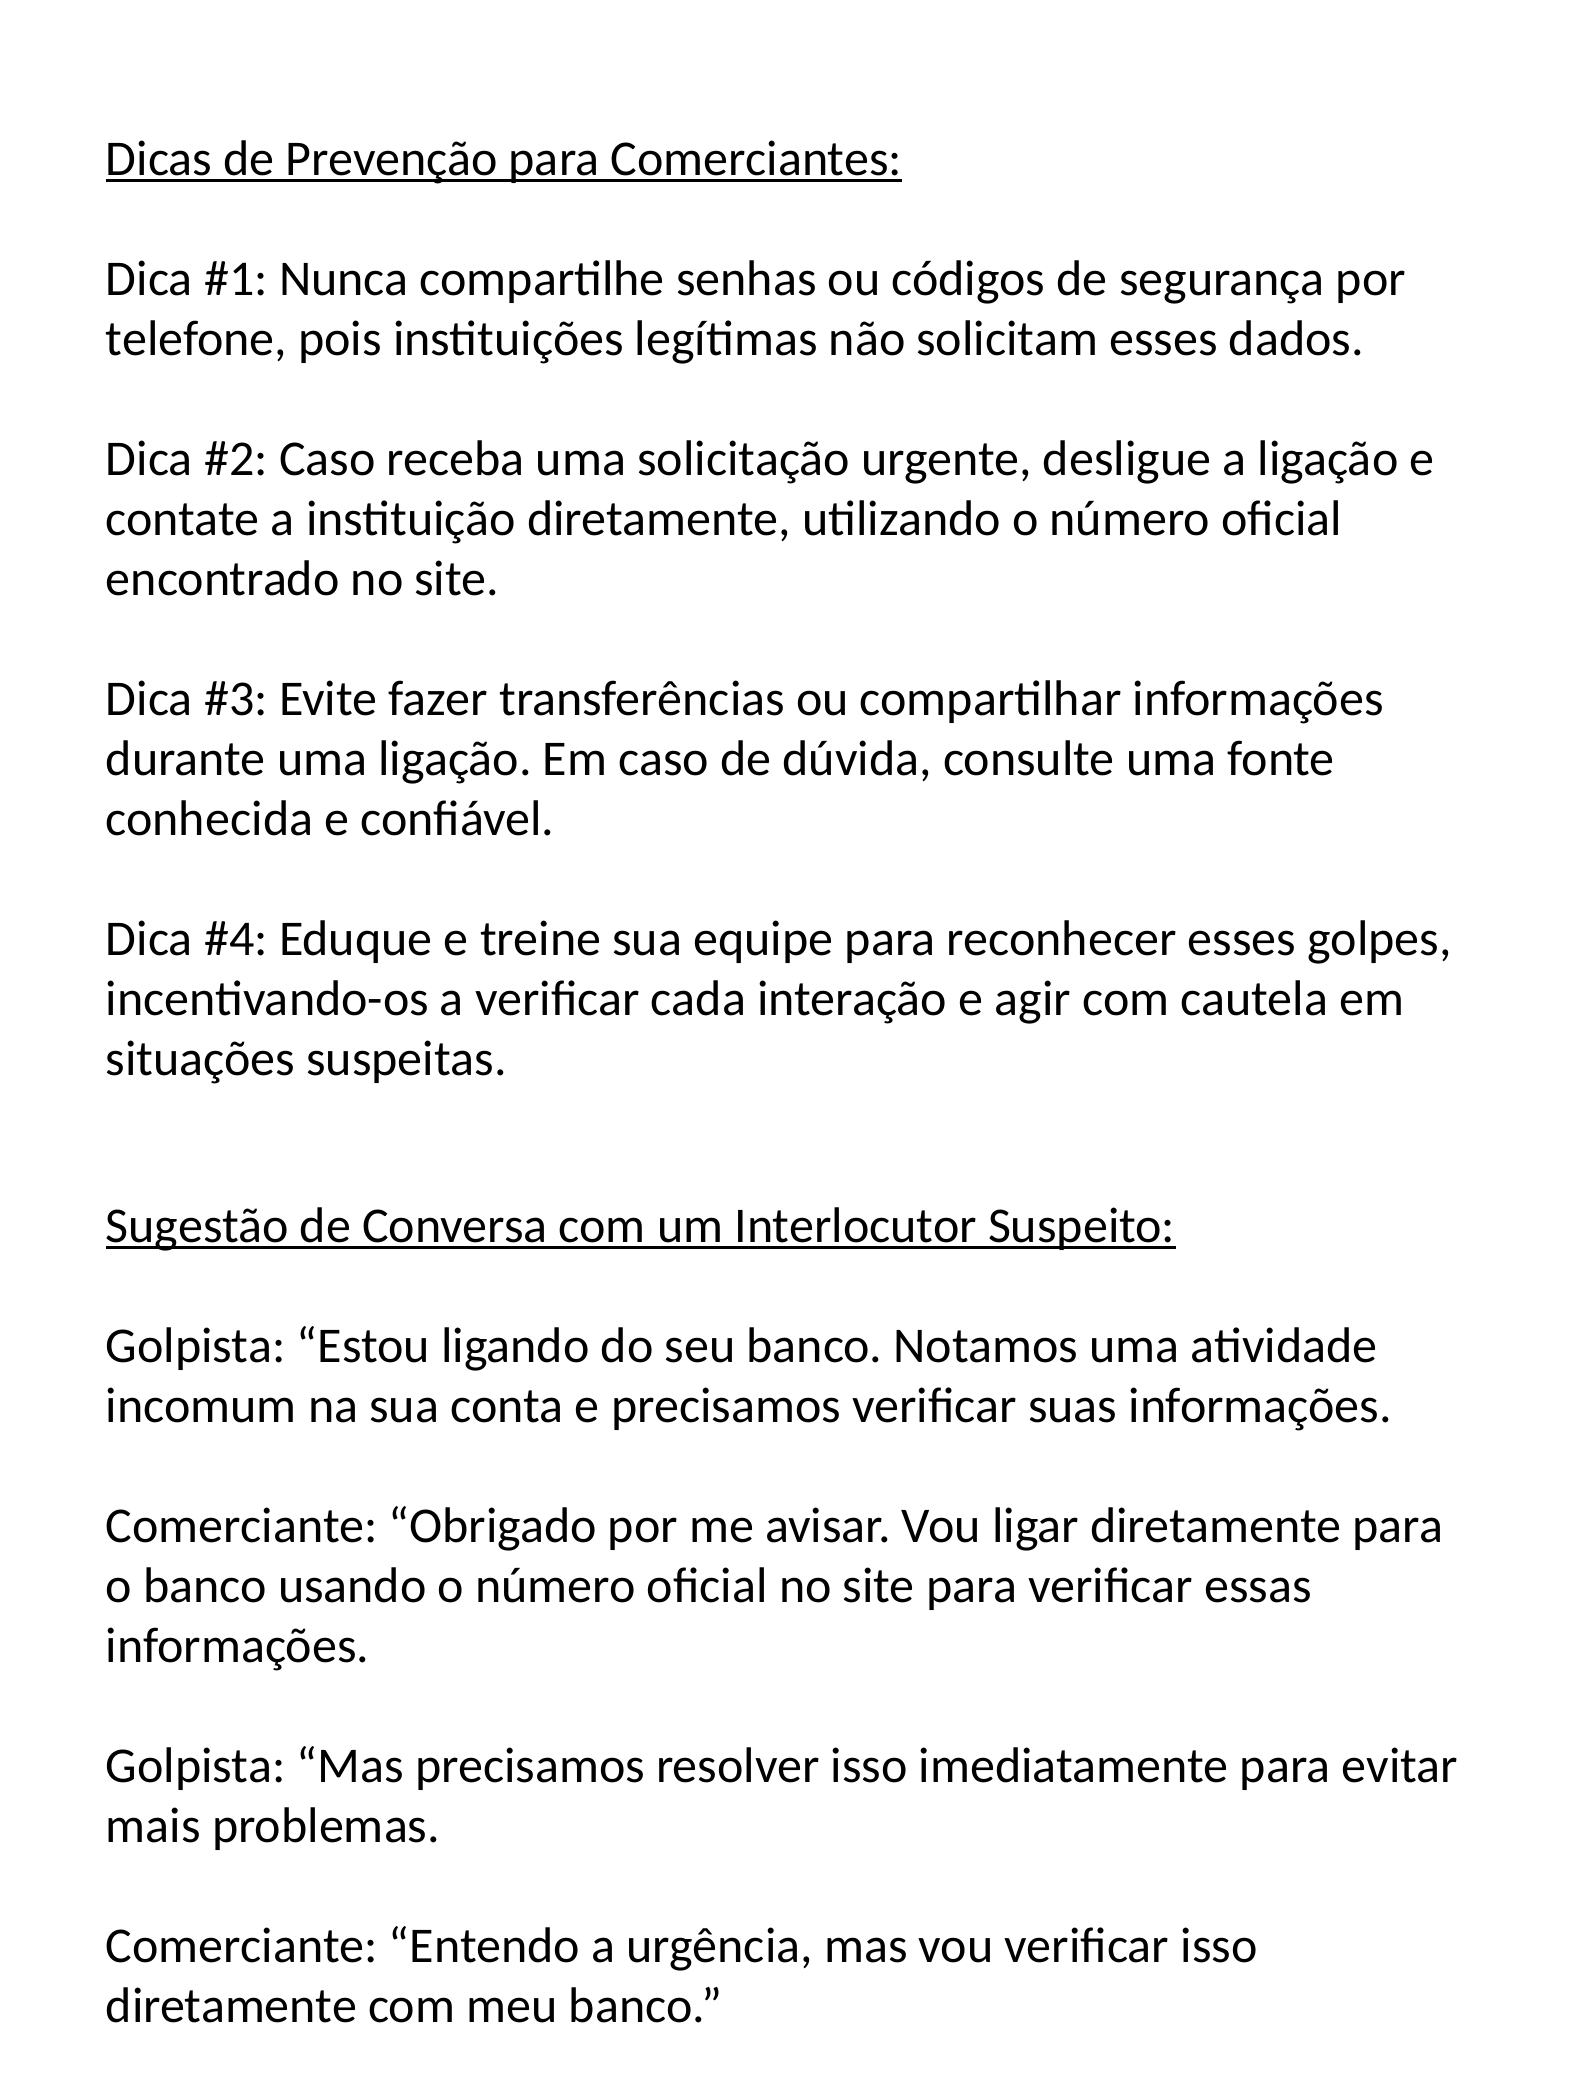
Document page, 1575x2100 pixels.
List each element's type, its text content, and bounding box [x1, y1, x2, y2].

text_box Sugestão de Conversa com um Interlocutor Suspeito: Golpista: “Estou ligando do seu banco. Notamos uma atividade incomum na sua conta e precisamos verificar suas informações. Comerciante: “Obrigado por me avisar. Vou ligar diretamente para o banco usando o número oficial no site para verificar essas informações. Golpista: “Mas precisamos resolver isso imediatamente para evitar mais problemas. Comerciante: “Entendo a urgência, mas vou verificar isso diretamente com meu banco.” [91, 1185, 1484, 2040]
text_box Dicas de Prevenção para Comerciantes: Dica #1: Nunca compartilhe senhas ou códigos de segurança por telefone, pois instituições legítimas não solicitam esses dados. Dica #2: Caso receba uma solicitação urgente, desligue a ligação e contate a instituição diretamente, utilizando o número oficial encontrado no site. Dica #3: Evite fazer transferências ou compartilhar informações durante uma ligação. Em caso de dúvida, consulte uma fonte conhecida e confiável. Dica #4: Eduque e treine sua equipe para reconhecer esses golpes, incentivando-os a verificar cada interação e agir com cautela em situações suspeitas. [91, 117, 1484, 1093]
